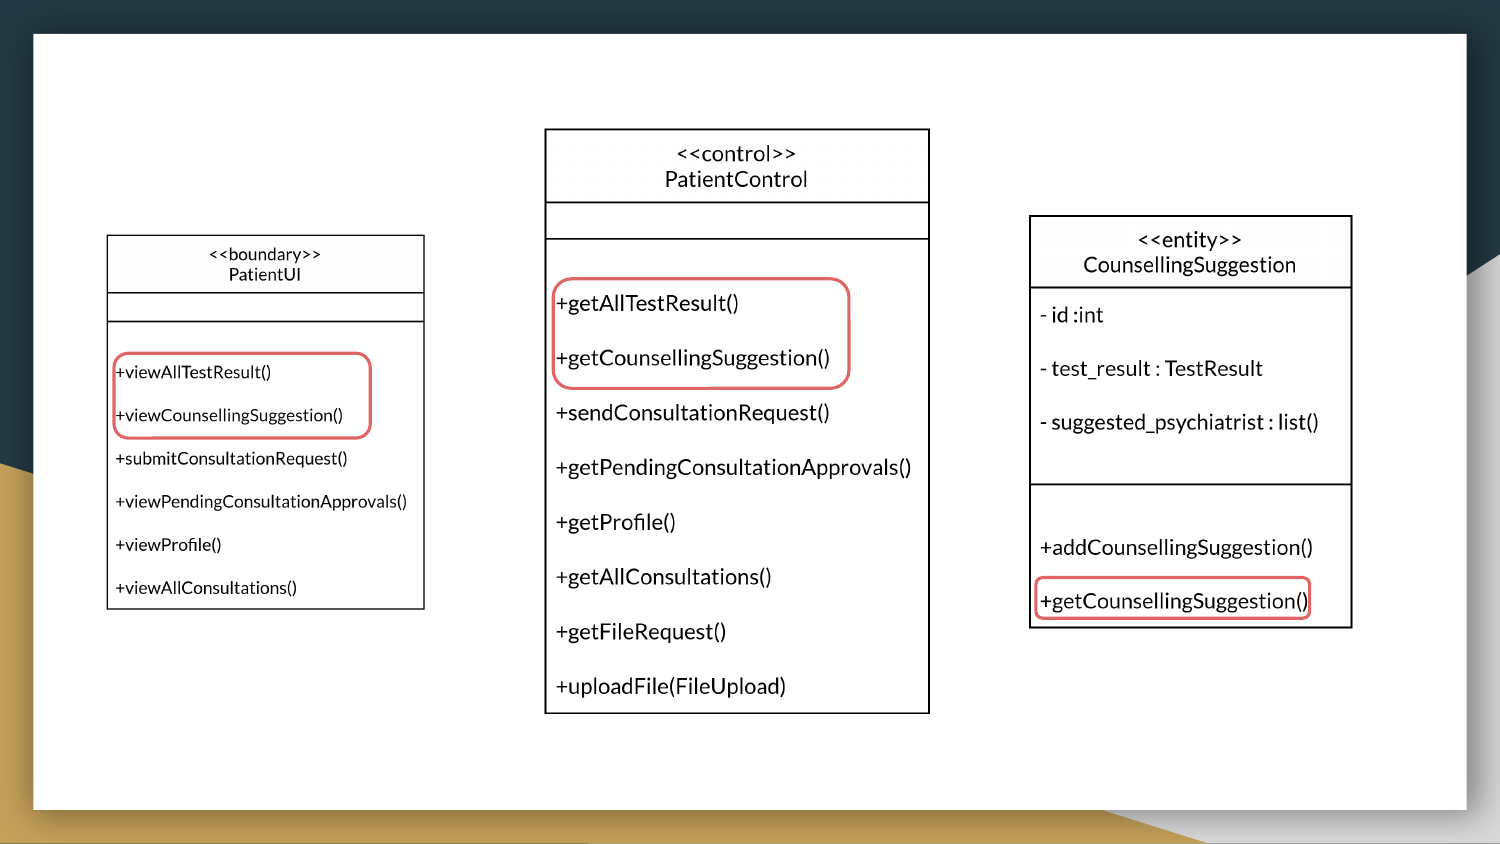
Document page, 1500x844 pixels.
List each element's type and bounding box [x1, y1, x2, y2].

picture [1010, 197, 1371, 647]
picture [92, 220, 439, 624]
picture [526, 110, 948, 734]
